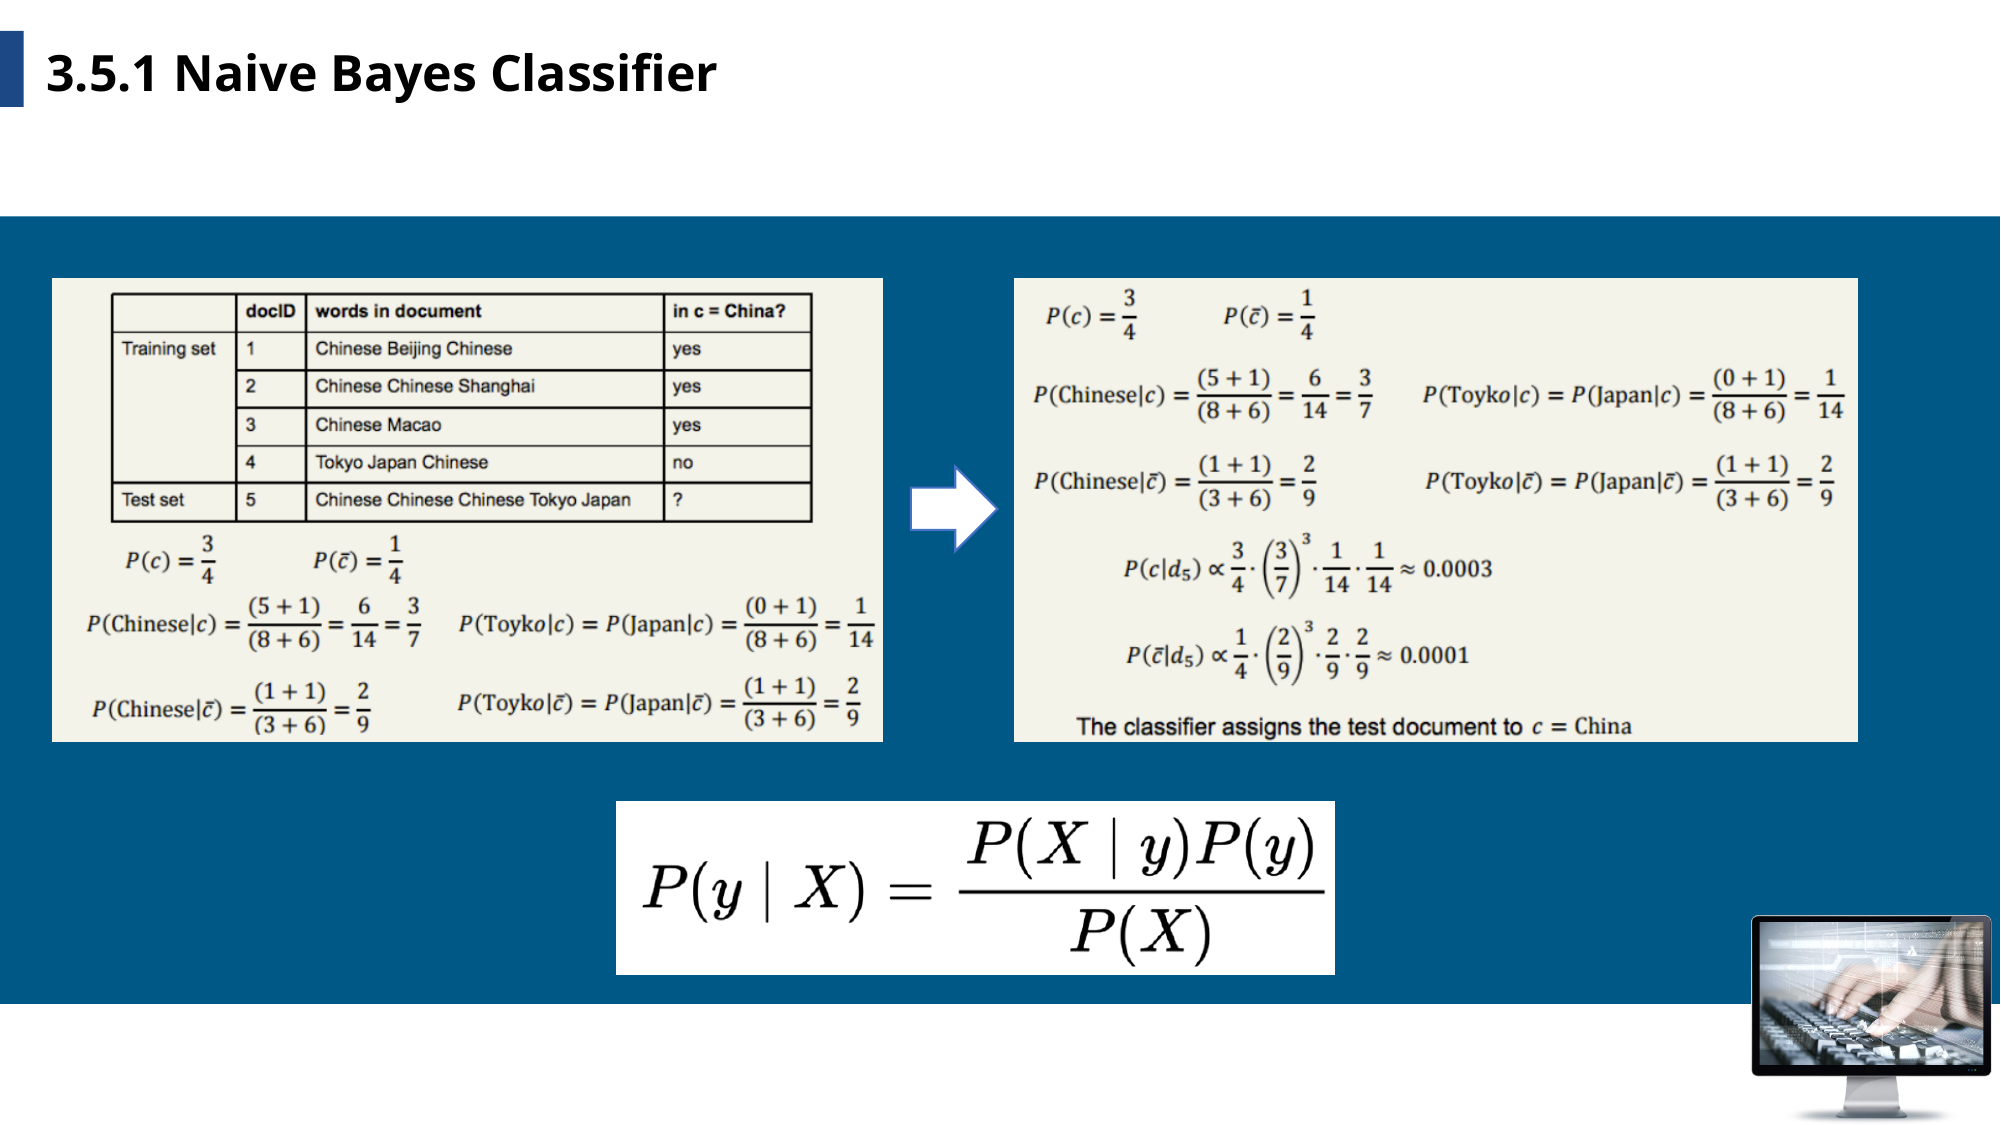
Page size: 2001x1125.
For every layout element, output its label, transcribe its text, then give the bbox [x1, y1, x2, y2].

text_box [1742, 915, 2000, 1125]
text_box [909, 464, 999, 554]
picture [617, 802, 1334, 974]
text_box [0, 30, 24, 107]
text_box 3.5.1 Naive Bayes Classifier [31, 34, 734, 109]
text_box [0, 215, 2000, 1005]
picture [1015, 279, 1857, 741]
picture [53, 279, 882, 741]
